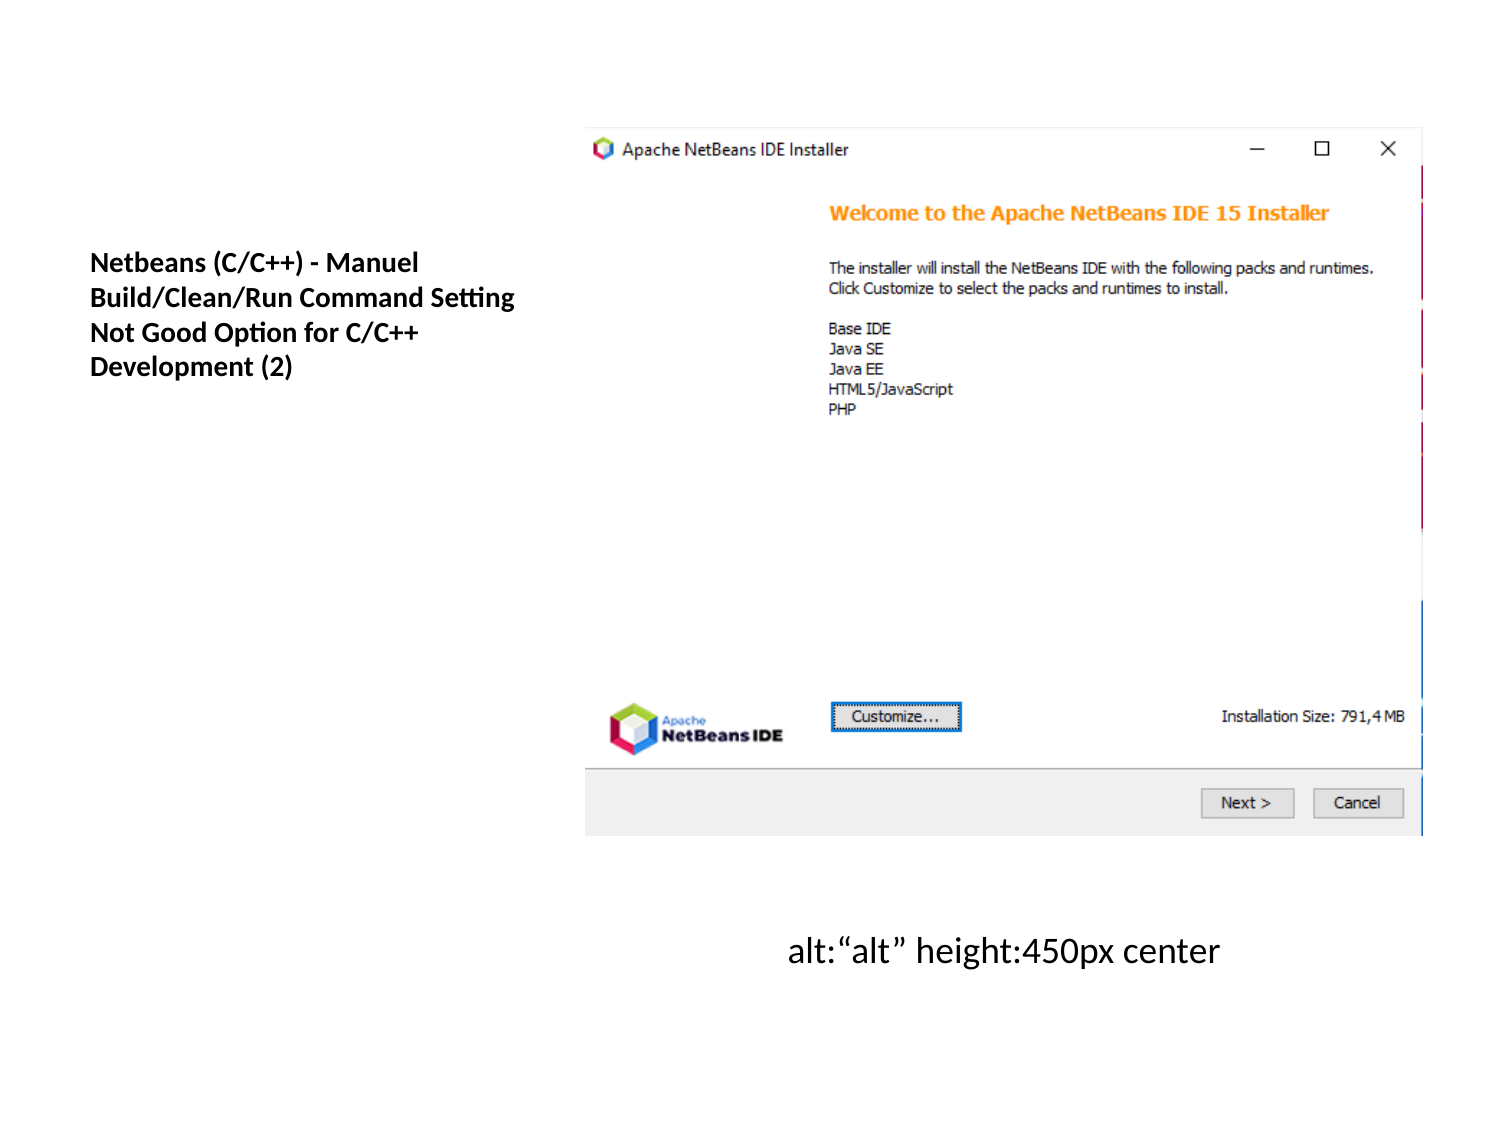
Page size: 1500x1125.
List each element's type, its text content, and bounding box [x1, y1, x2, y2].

picture [585, 126, 1424, 836]
text_box alt:“alt” height:450px center [585, 918, 1423, 1003]
list Netbeans (C/C++) - Manuel Build/Clean/Run Command Setting Not Good Option for C/C++ Development (2) [75, 235, 569, 1005]
